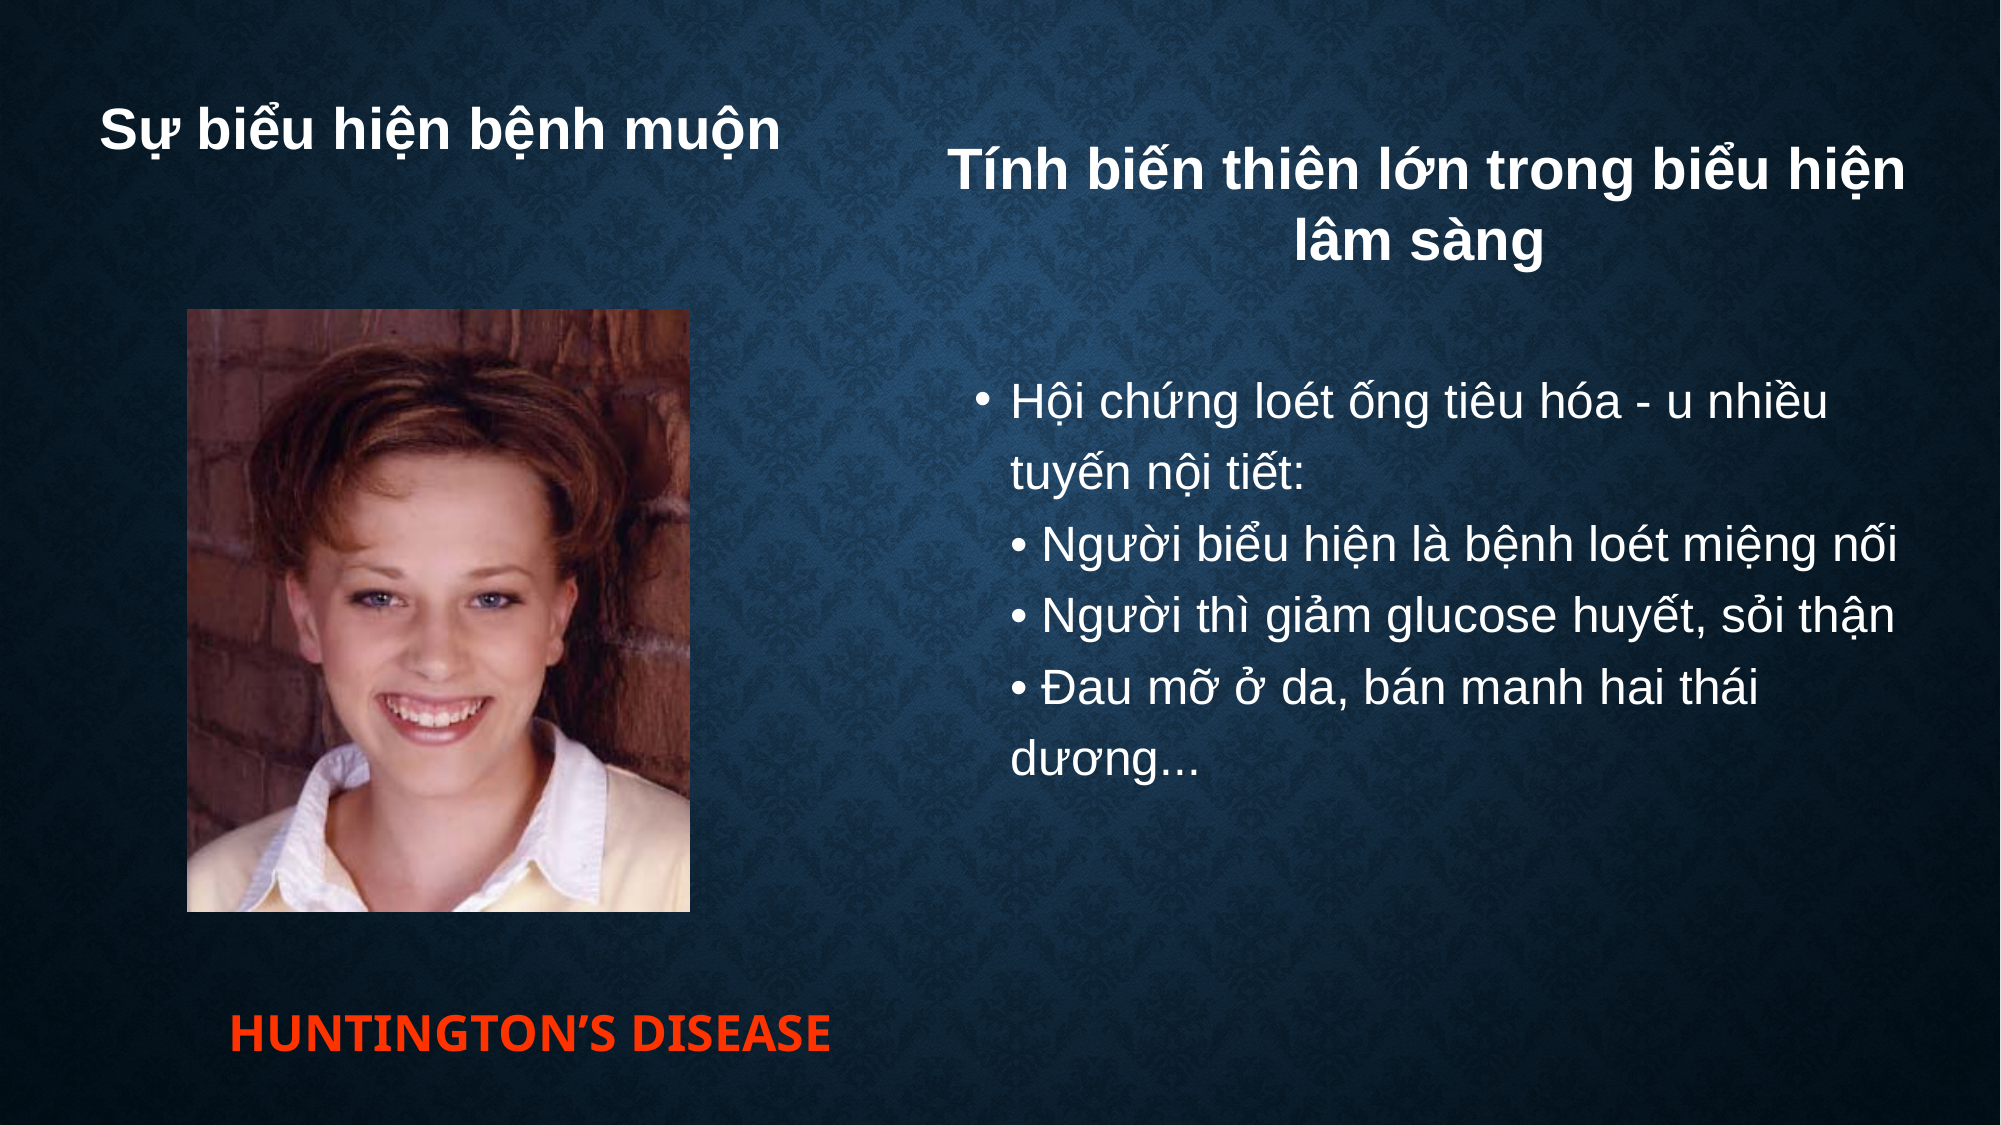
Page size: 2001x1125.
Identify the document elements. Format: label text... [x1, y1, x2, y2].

list Tính biến thiên lớn trong biểu hiện lâm sàng [920, 115, 1936, 350]
list Sự biểu hiện bệnh muộn [84, 33, 886, 169]
picture [187, 309, 690, 913]
list Hội chứng loét ống tiêu hóa - u nhiều tuyến nội tiết: • Người biểu hiện là bệnh loét miệng nối • Người thì giảm glucose huyết, sỏi thận • Đau mỡ ở da, bán manh hai thái dương... [959, 349, 1921, 952]
text_box HUNTINGTON’S DISEASE [213, 937, 1085, 1125]
